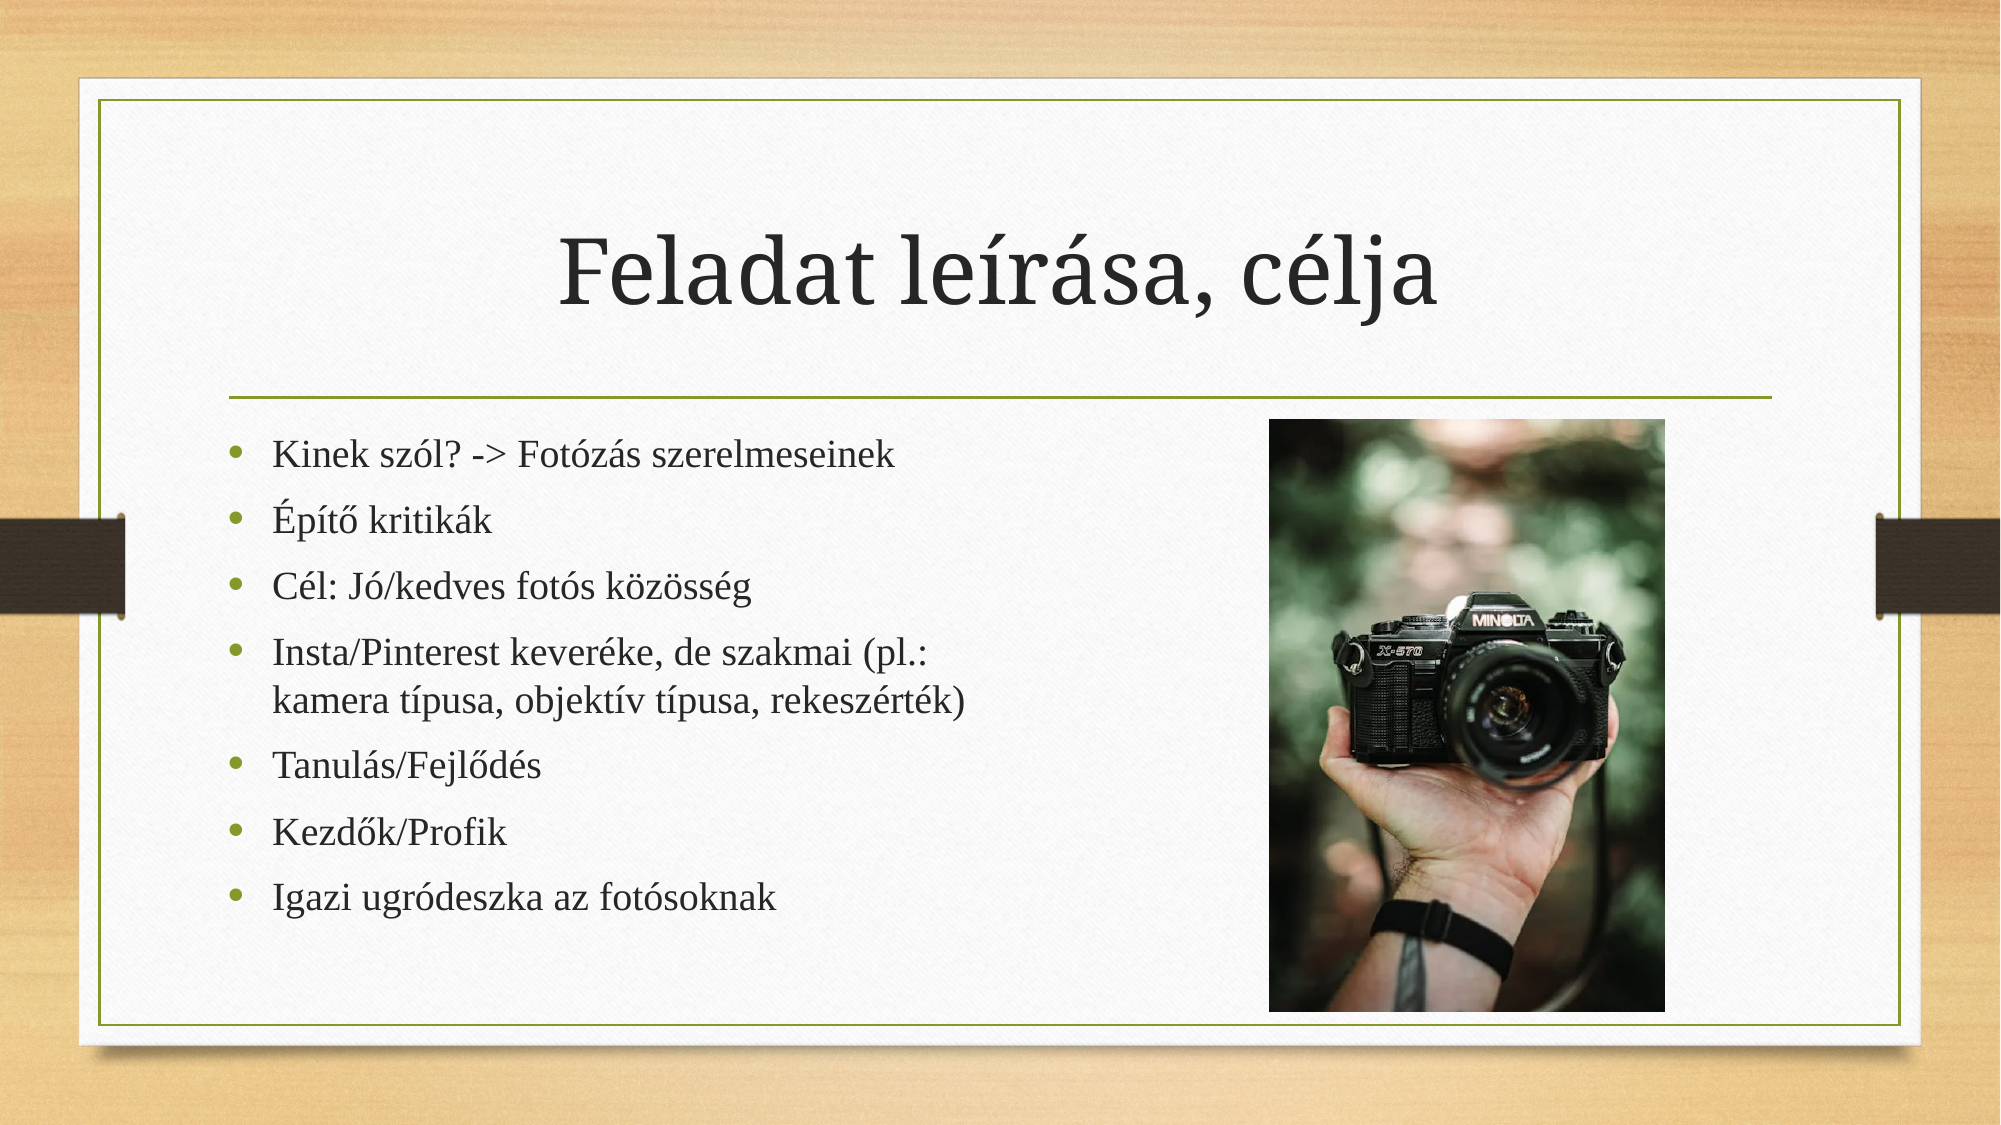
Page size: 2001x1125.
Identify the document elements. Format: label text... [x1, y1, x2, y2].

title Feladat leírása, célja [212, 161, 1788, 375]
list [1269, 419, 1665, 1013]
picture [0, 0, 2001, 1125]
list Kinek szól? -> Fotózás szerelmeseinek Építő kritikák Cél: Jó/kedves fotós közösség Insta/Pinterest keveréke, de szakmai (pl.: kamera típusa, objektív típusa, rekeszérték) Tanulás/Fejlődés Kezdők/Profik Igazi ugródeszka az fotósoknak [213, 420, 987, 963]
